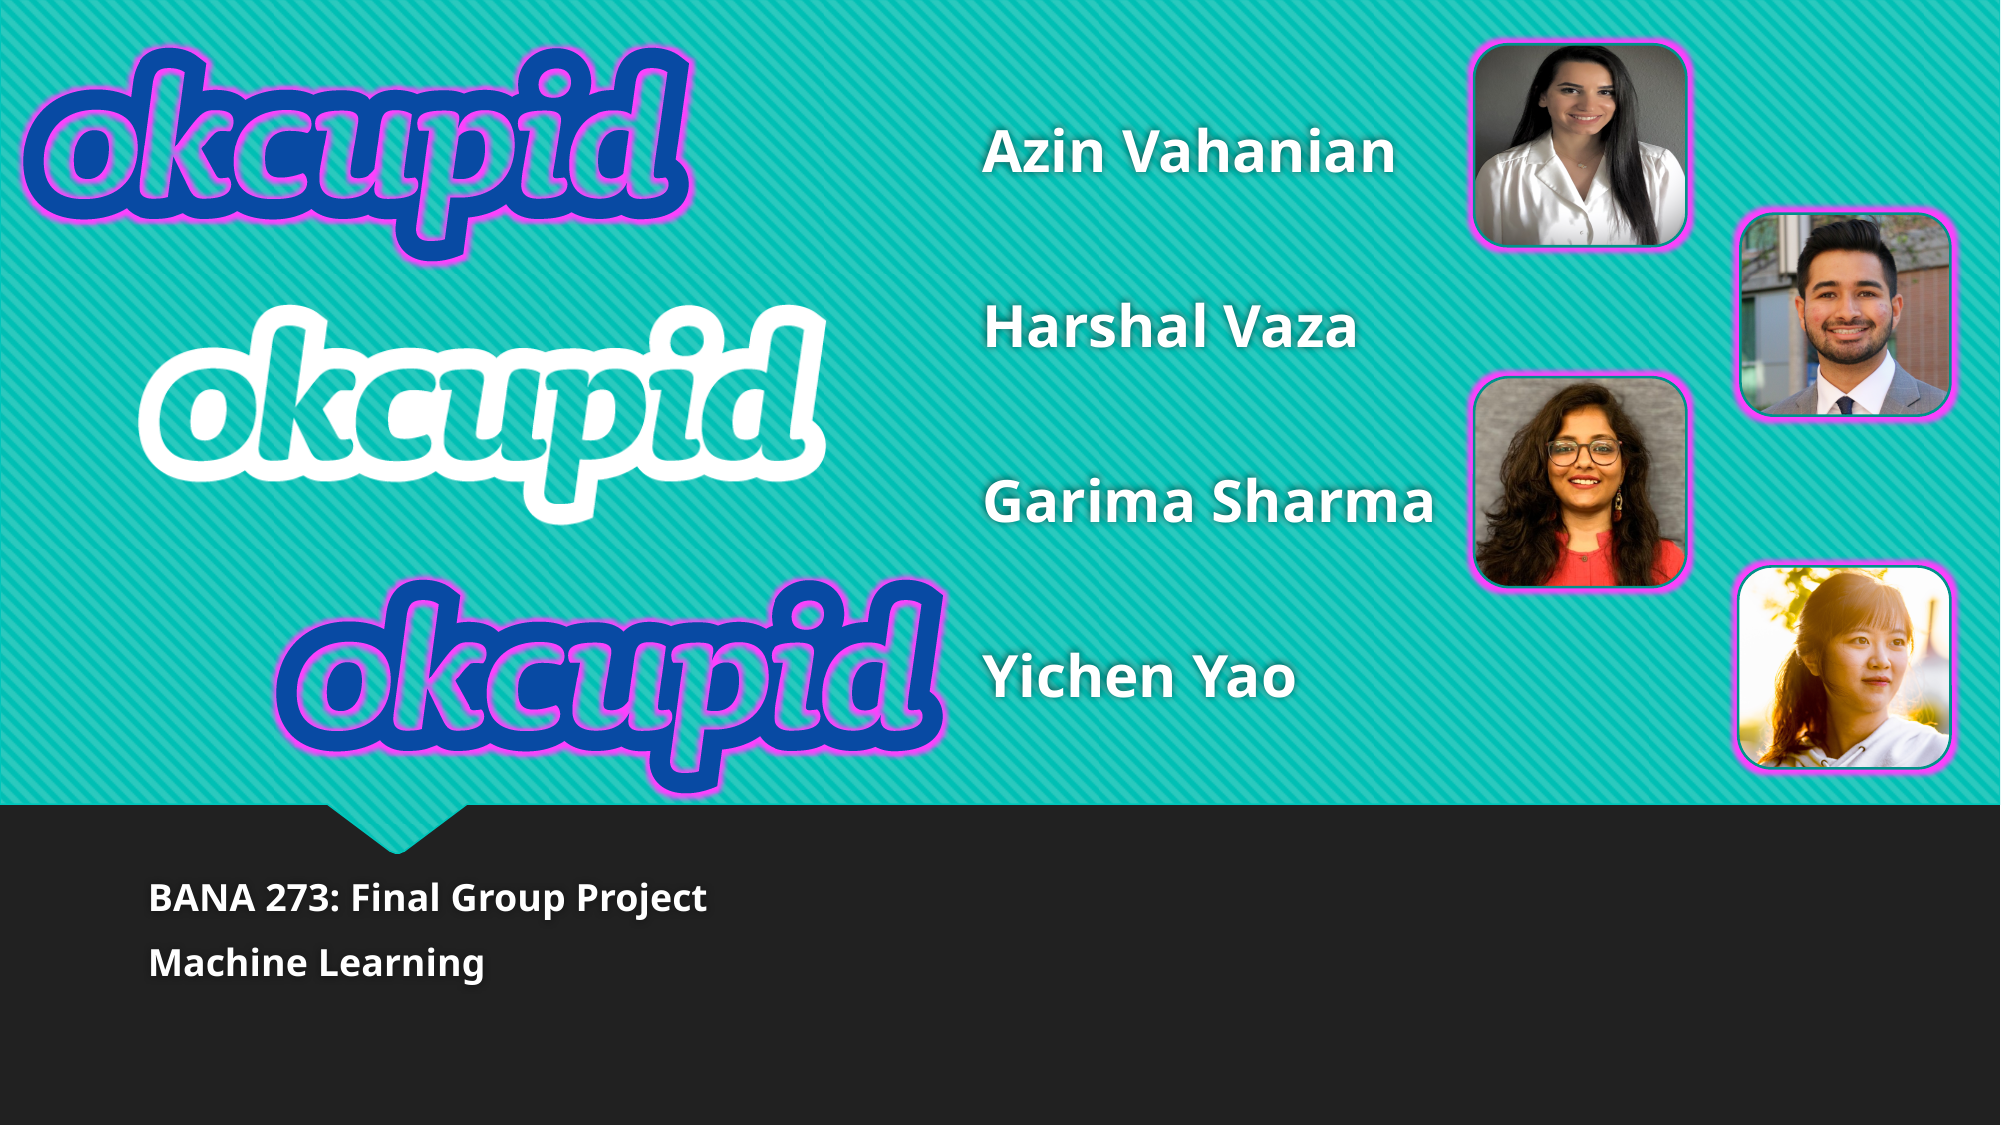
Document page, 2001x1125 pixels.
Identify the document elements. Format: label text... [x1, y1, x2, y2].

picture [0, 0, 1080, 888]
text_box [1736, 565, 1952, 770]
subtitle BANA 273: Final Group Project Machine Learning [132, 866, 1868, 1078]
text_box [1472, 42, 1688, 248]
text_box [1472, 375, 1688, 589]
title Azin Vahanian Harshal Vaza Garima Sharma Yichen Yao [967, 13, 1920, 717]
text_box [1739, 212, 1952, 417]
